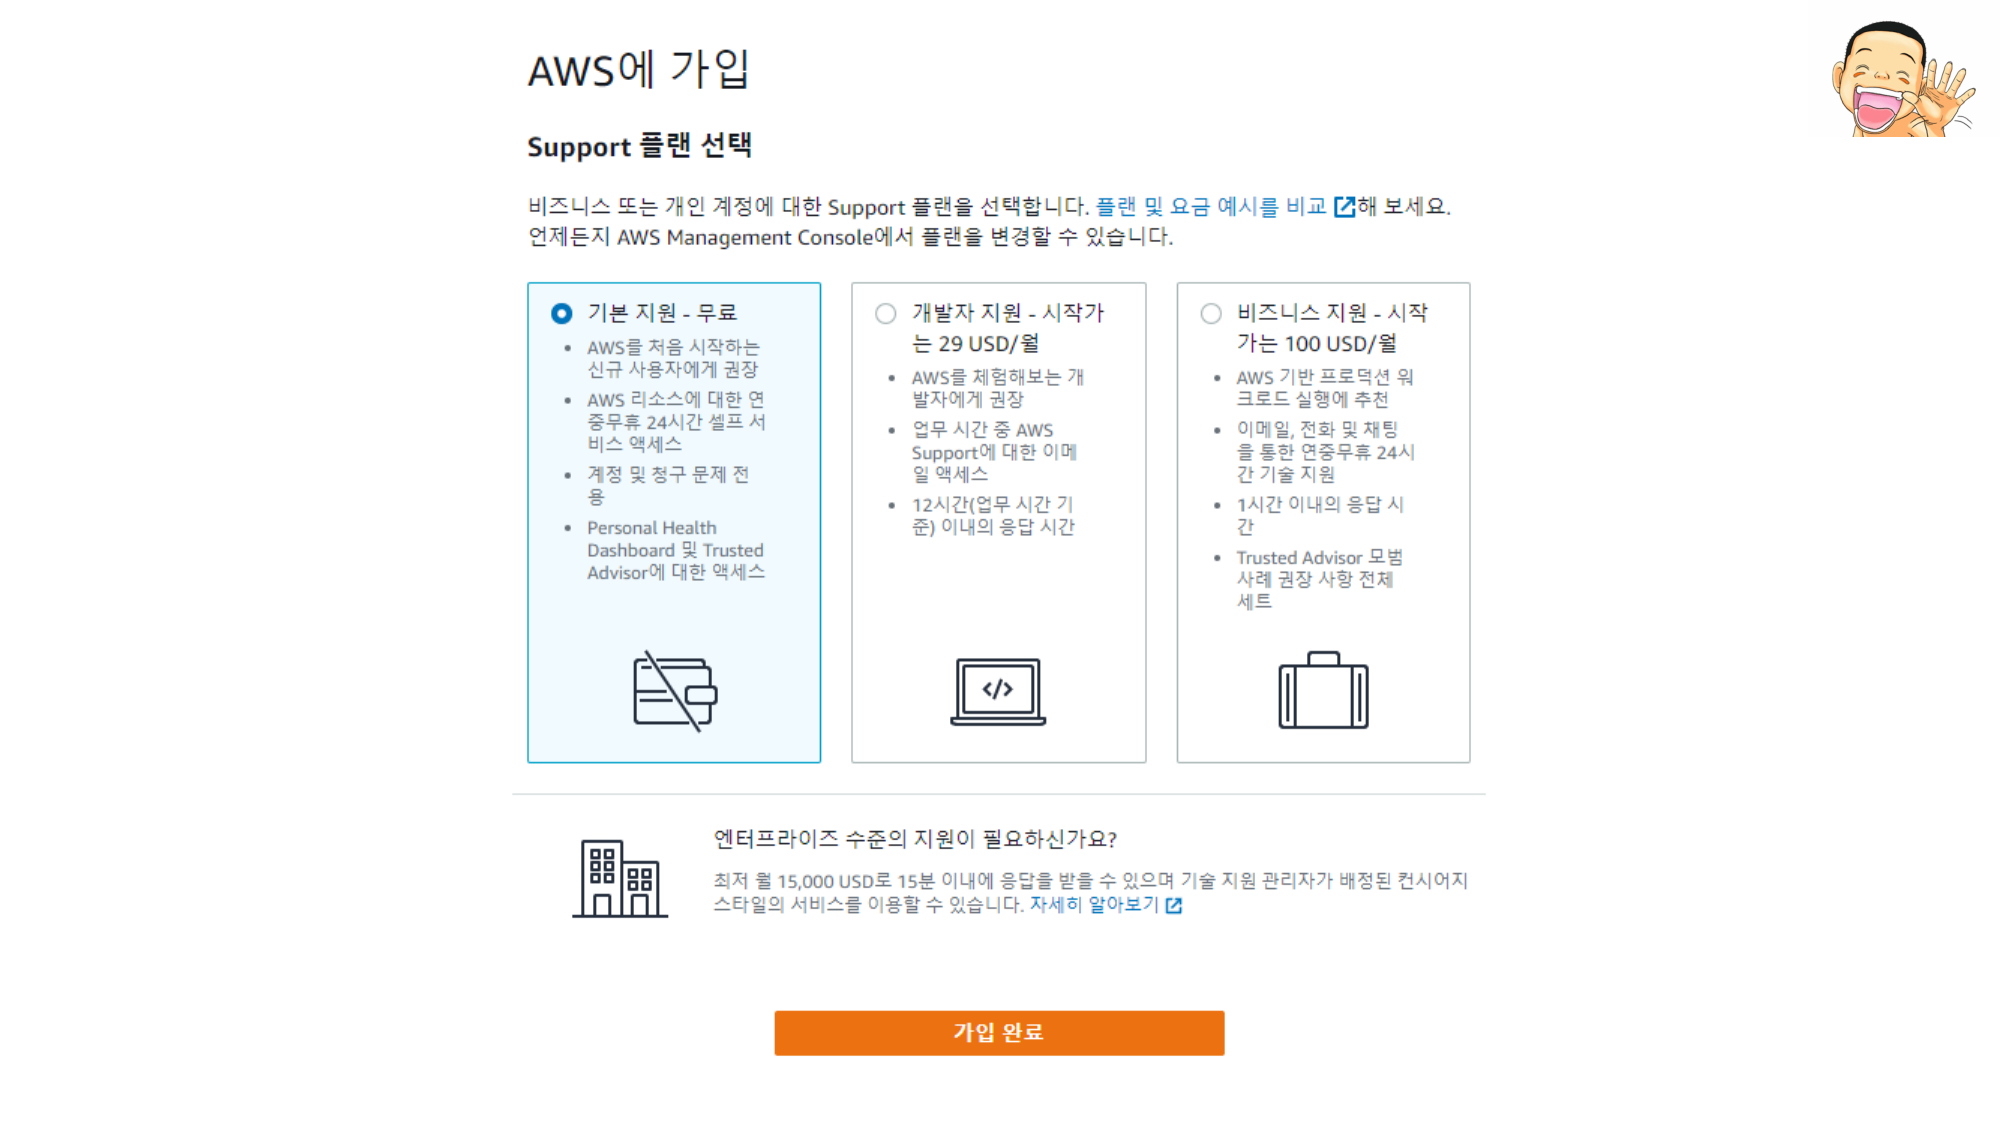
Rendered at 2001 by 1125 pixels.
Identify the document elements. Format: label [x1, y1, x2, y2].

picture [454, 0, 1546, 1125]
picture [1808, 0, 2000, 137]
